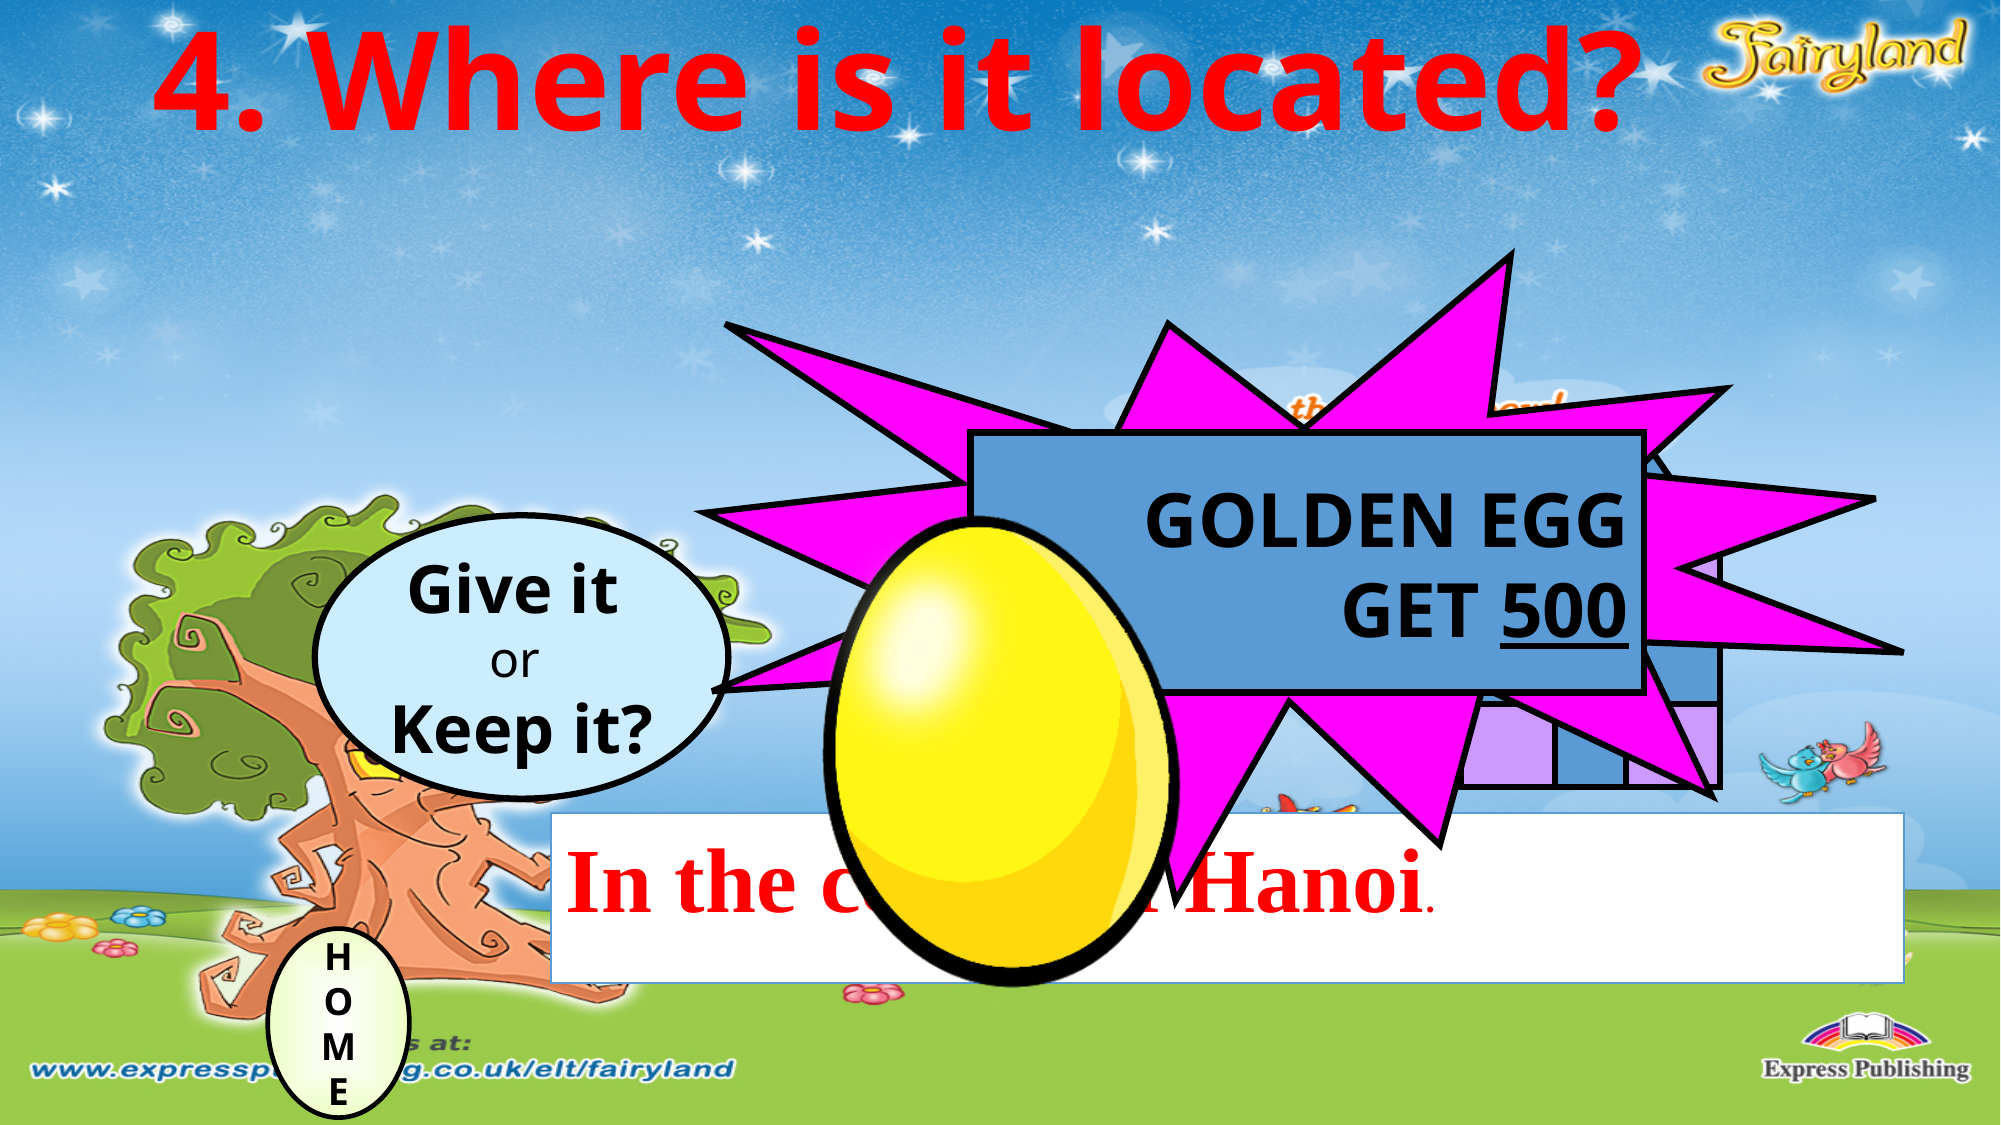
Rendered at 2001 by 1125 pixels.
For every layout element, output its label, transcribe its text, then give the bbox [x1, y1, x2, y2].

text_box H O M E [267, 928, 410, 1118]
picture [0, 0, 2001, 1125]
text_box Give it or Keep it? [314, 515, 704, 799]
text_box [704, 255, 1904, 988]
text_box In the centre of Hanoi. [550, 812, 704, 984]
title 4. Where is it located? [137, 59, 1863, 278]
